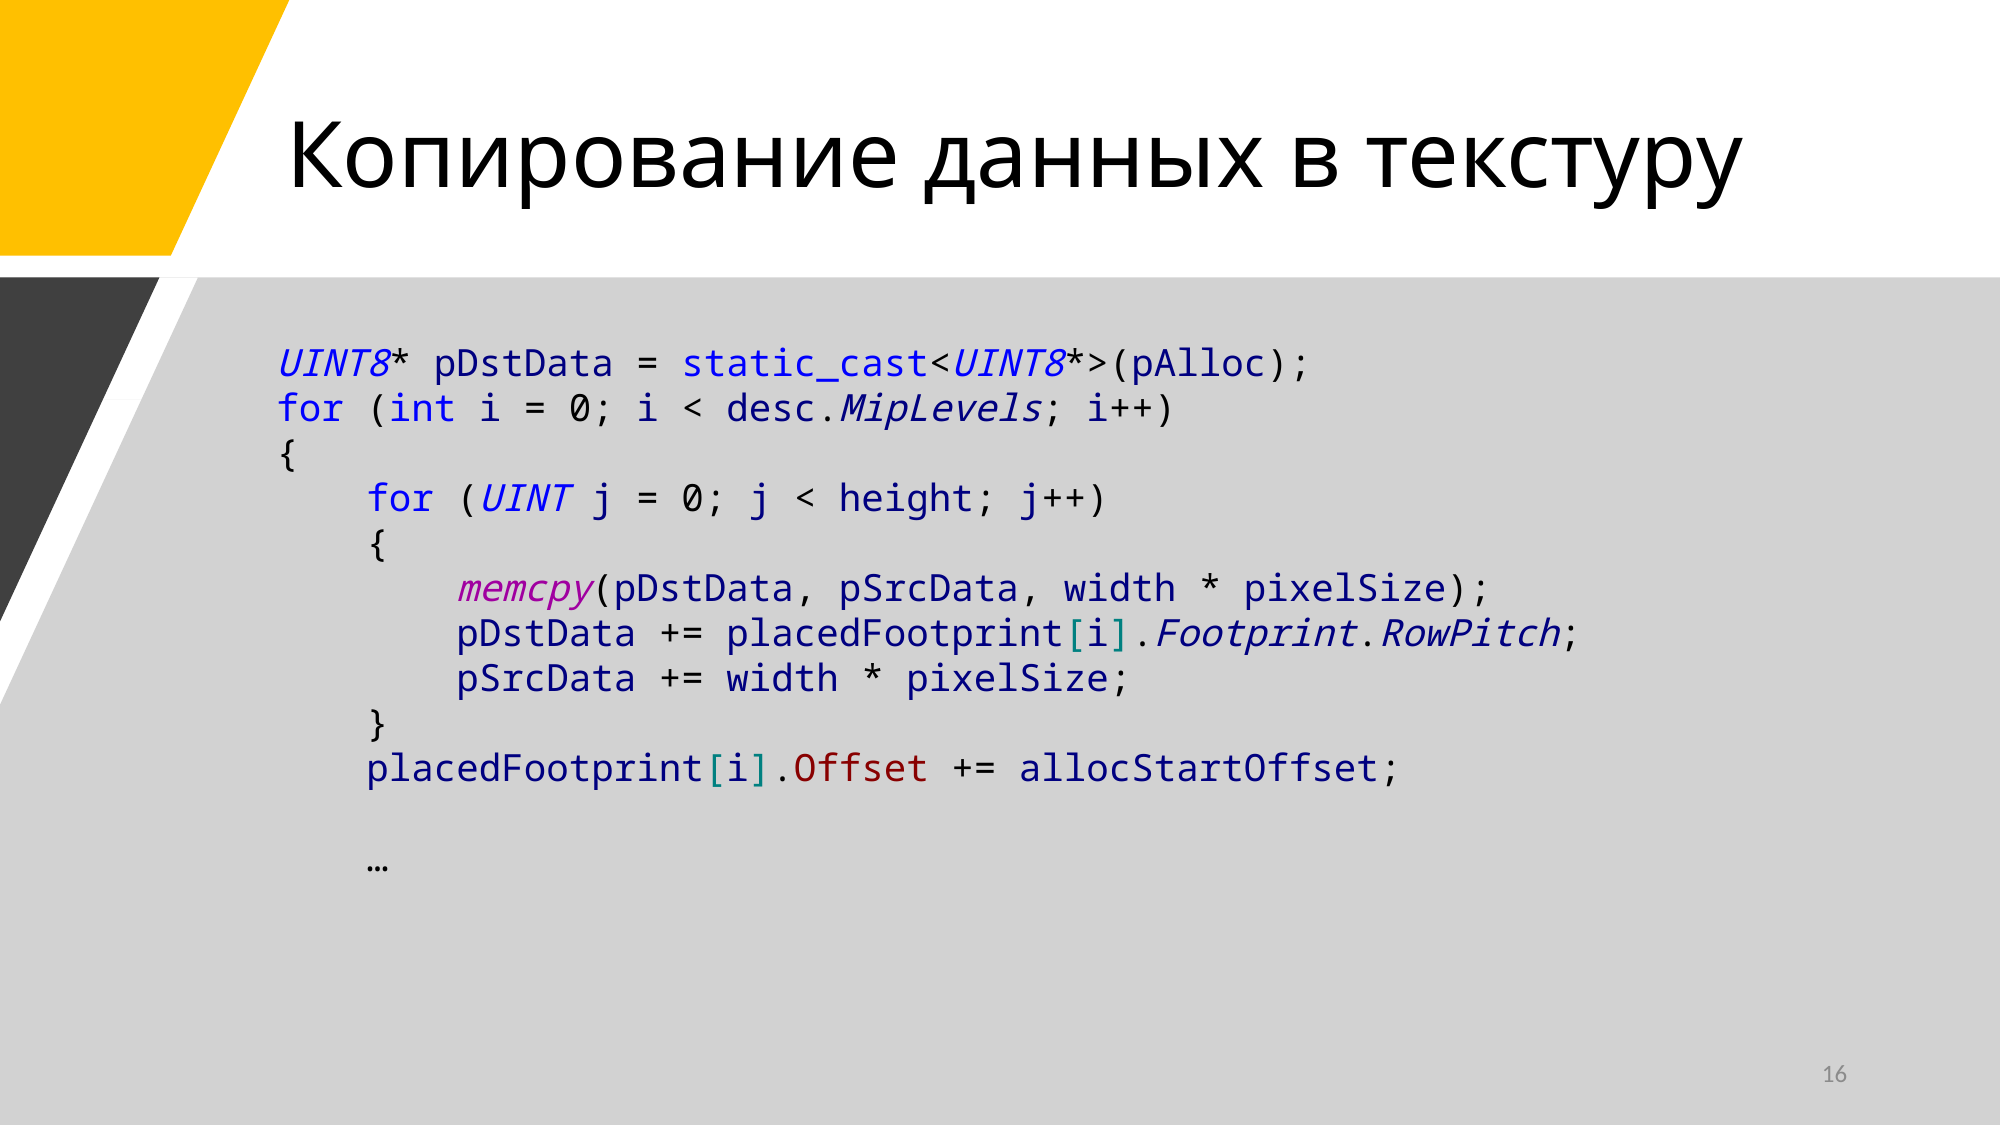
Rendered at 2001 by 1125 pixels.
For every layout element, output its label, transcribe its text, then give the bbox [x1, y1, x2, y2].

text_box [0, 276, 162, 622]
text_box [0, 276, 2000, 1125]
text_box [0, 0, 291, 257]
text_box UINT8* pDstData = static_cast<UINT8*>(pAlloc); for (int i = 0; i < desc.MipLevels; i++) { for (UINT j = 0; j < height; j++) { memcpy(pDstData, pSrcData, width * pixelSize); pDstData += placedFootprint[i].Footprint.RowPitch; pSrcData += width * pixelSize; } placedFootprint[i].Offset += allocStartOffset; … [261, 331, 1935, 887]
title Копирование данных в текстуру [271, 60, 1808, 255]
slide_number 16 [1412, 1042, 1863, 1103]
